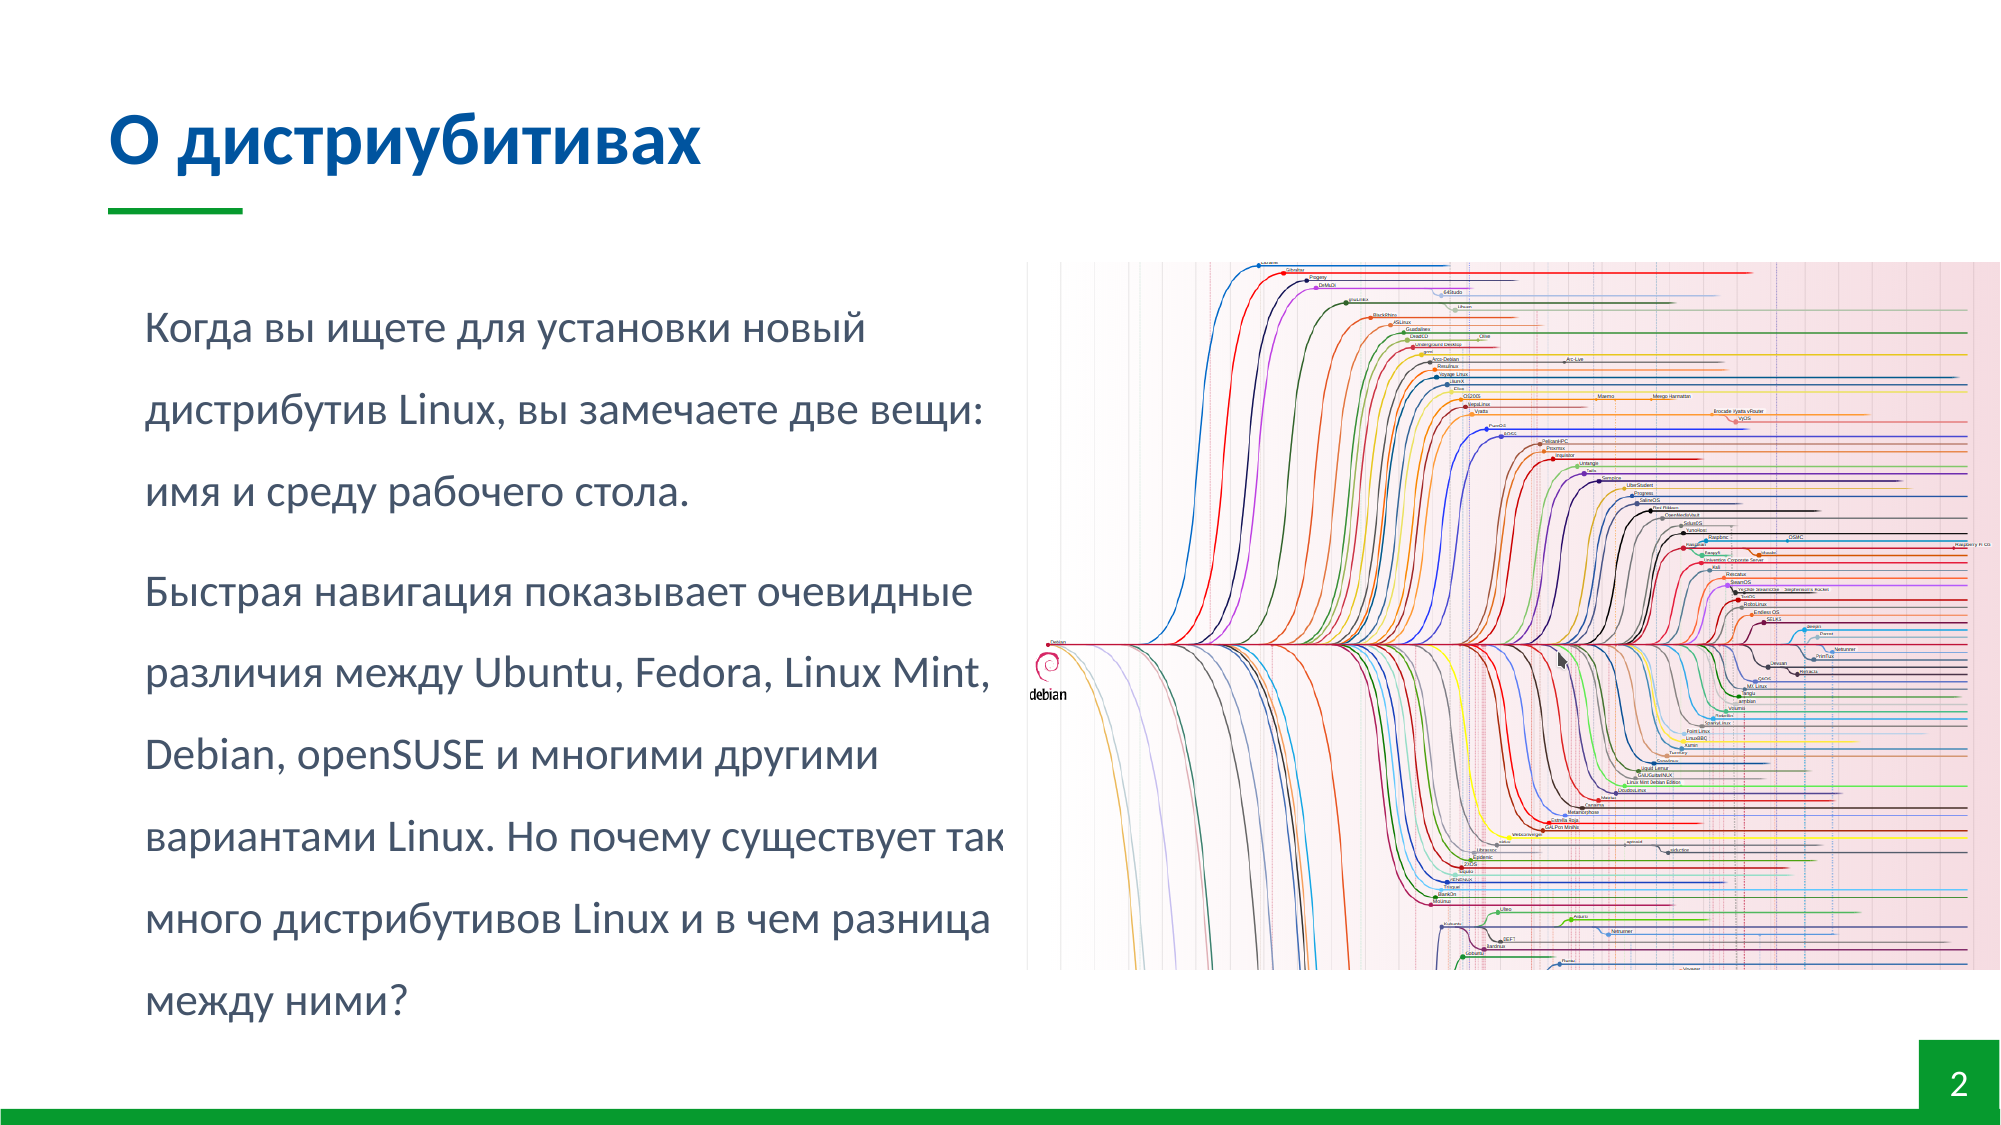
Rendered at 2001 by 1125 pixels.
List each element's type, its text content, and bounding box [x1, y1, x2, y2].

text_box Когда вы ищете для установки новый дистрибутив Linux, вы замечаете две вещи: имя и среду рабочего стола. Быстрая навигация показывает очевидные различия между Ubuntu, Fedora, Linux Mint, Debian, openSUSE и многими другими вариантами Linux. Но почему существует так много дистрибутивов Linux и в чем разница между ними? [129, 262, 1063, 1034]
text_box [101, 237, 1916, 1014]
picture [1003, 262, 2000, 971]
text_box О дистриубитивах [95, 92, 1862, 178]
